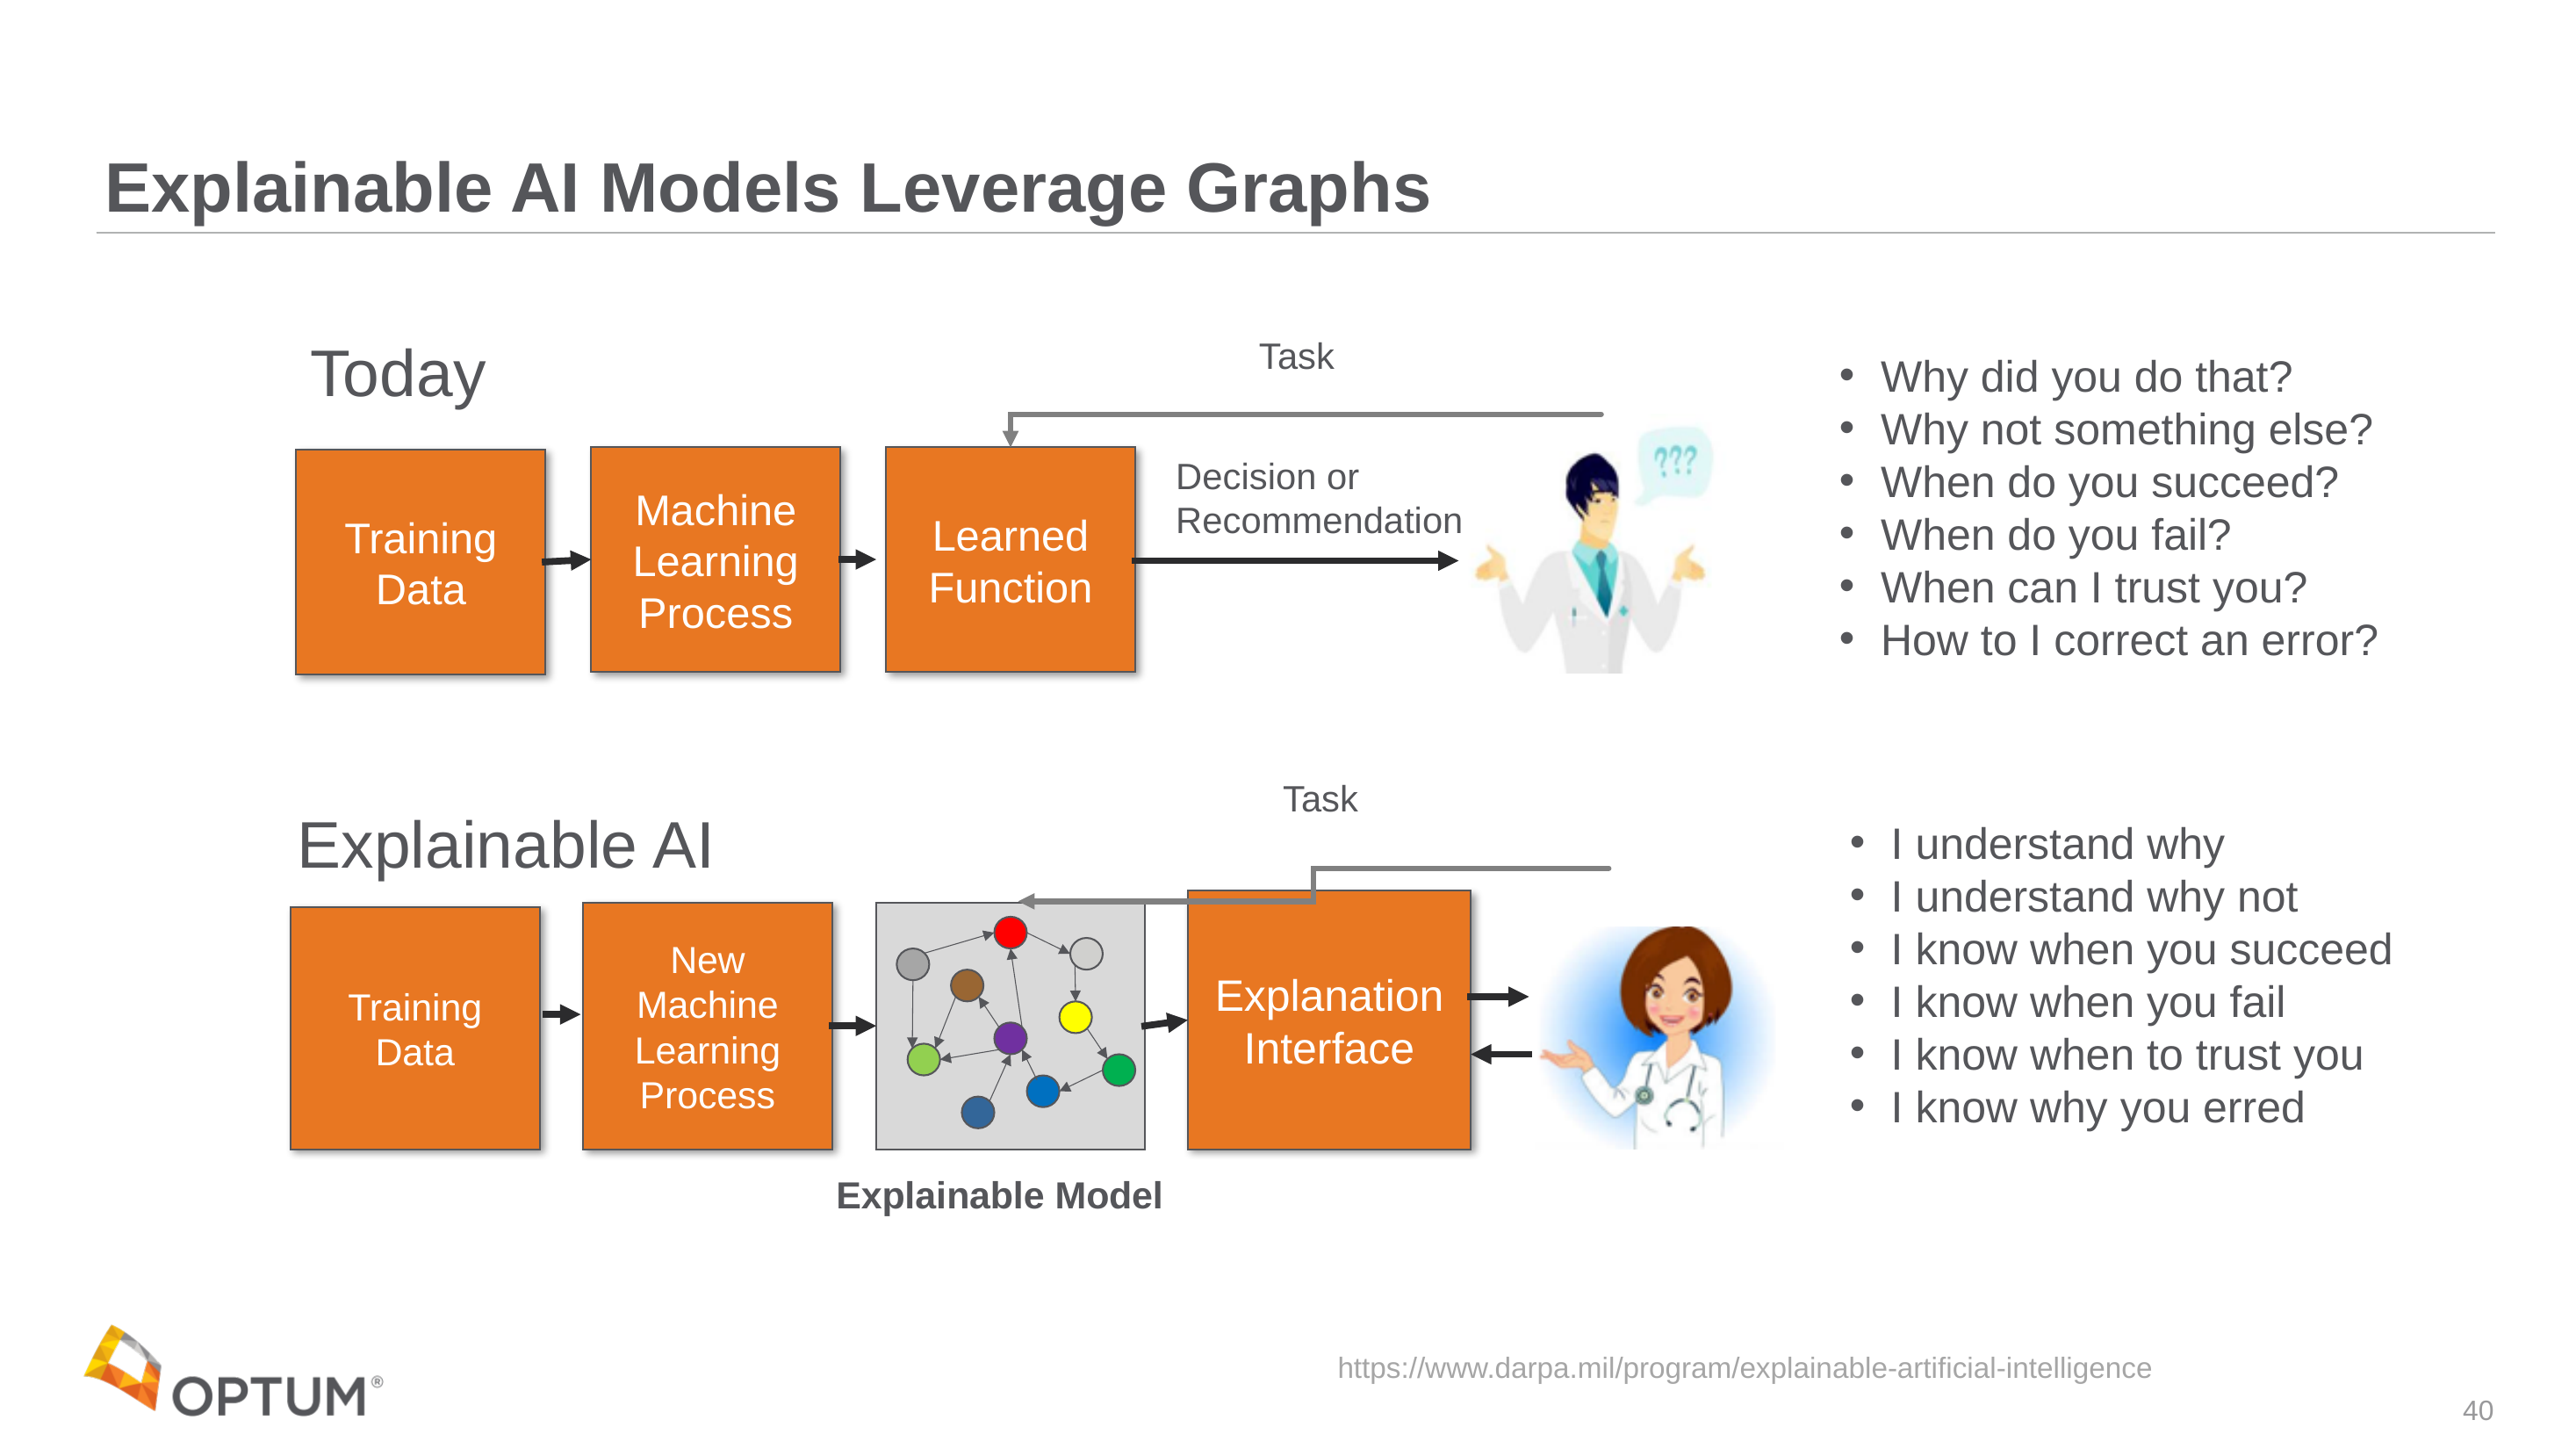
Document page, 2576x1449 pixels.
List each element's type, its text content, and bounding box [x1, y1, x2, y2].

text_box Explanation Interface [1187, 905, 1297, 1150]
slide_number 40 [2379, 1370, 2494, 1448]
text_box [1289, 135, 1323, 726]
text_box Explanation Interface [1330, 890, 1471, 1150]
text_box Task [1246, 326, 1289, 383]
picture [83, 1323, 385, 1417]
text_box Learned Function [885, 446, 1136, 673]
text_box New Machine Learning Process [582, 902, 833, 1150]
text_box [1144, 1020, 1188, 1027]
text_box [896, 916, 1136, 1128]
text_box I understand why I understand why not I know when you succeed I know when you fail I know when to trust you I know why you erred [1837, 808, 2430, 1138]
picture [1535, 926, 1784, 1150]
text_box Task [1330, 768, 1372, 826]
title Explainable AI Models Leverage Graphs [104, 0, 2495, 227]
text_box Task [1270, 768, 1297, 826]
text_box [875, 902, 1146, 1150]
text_box Explainable Model [823, 1164, 1176, 1223]
text_box Decision or Recommendation [1162, 446, 1289, 548]
text_box Training Data [295, 449, 546, 675]
text_box Machine Learning Process [590, 446, 841, 673]
text_box Explanation Interface [1187, 890, 1297, 898]
text_box Explainable AI [284, 795, 729, 888]
text_box Training Data [290, 906, 541, 1150]
text_box Today [297, 323, 500, 416]
text_box Why did you do that? Why not something else? When do you succeed? When do you fail? When can I trust you? How to I correct an error? [1826, 341, 2441, 671]
text_box https://www.darpa.mil/program/explainable-artificial-intelligence [1324, 1342, 2168, 1391]
text_box Task [1323, 326, 1349, 383]
picture [1456, 414, 1746, 674]
text_box Decision or Recommendation [1323, 446, 1456, 548]
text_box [1297, 589, 1330, 1180]
